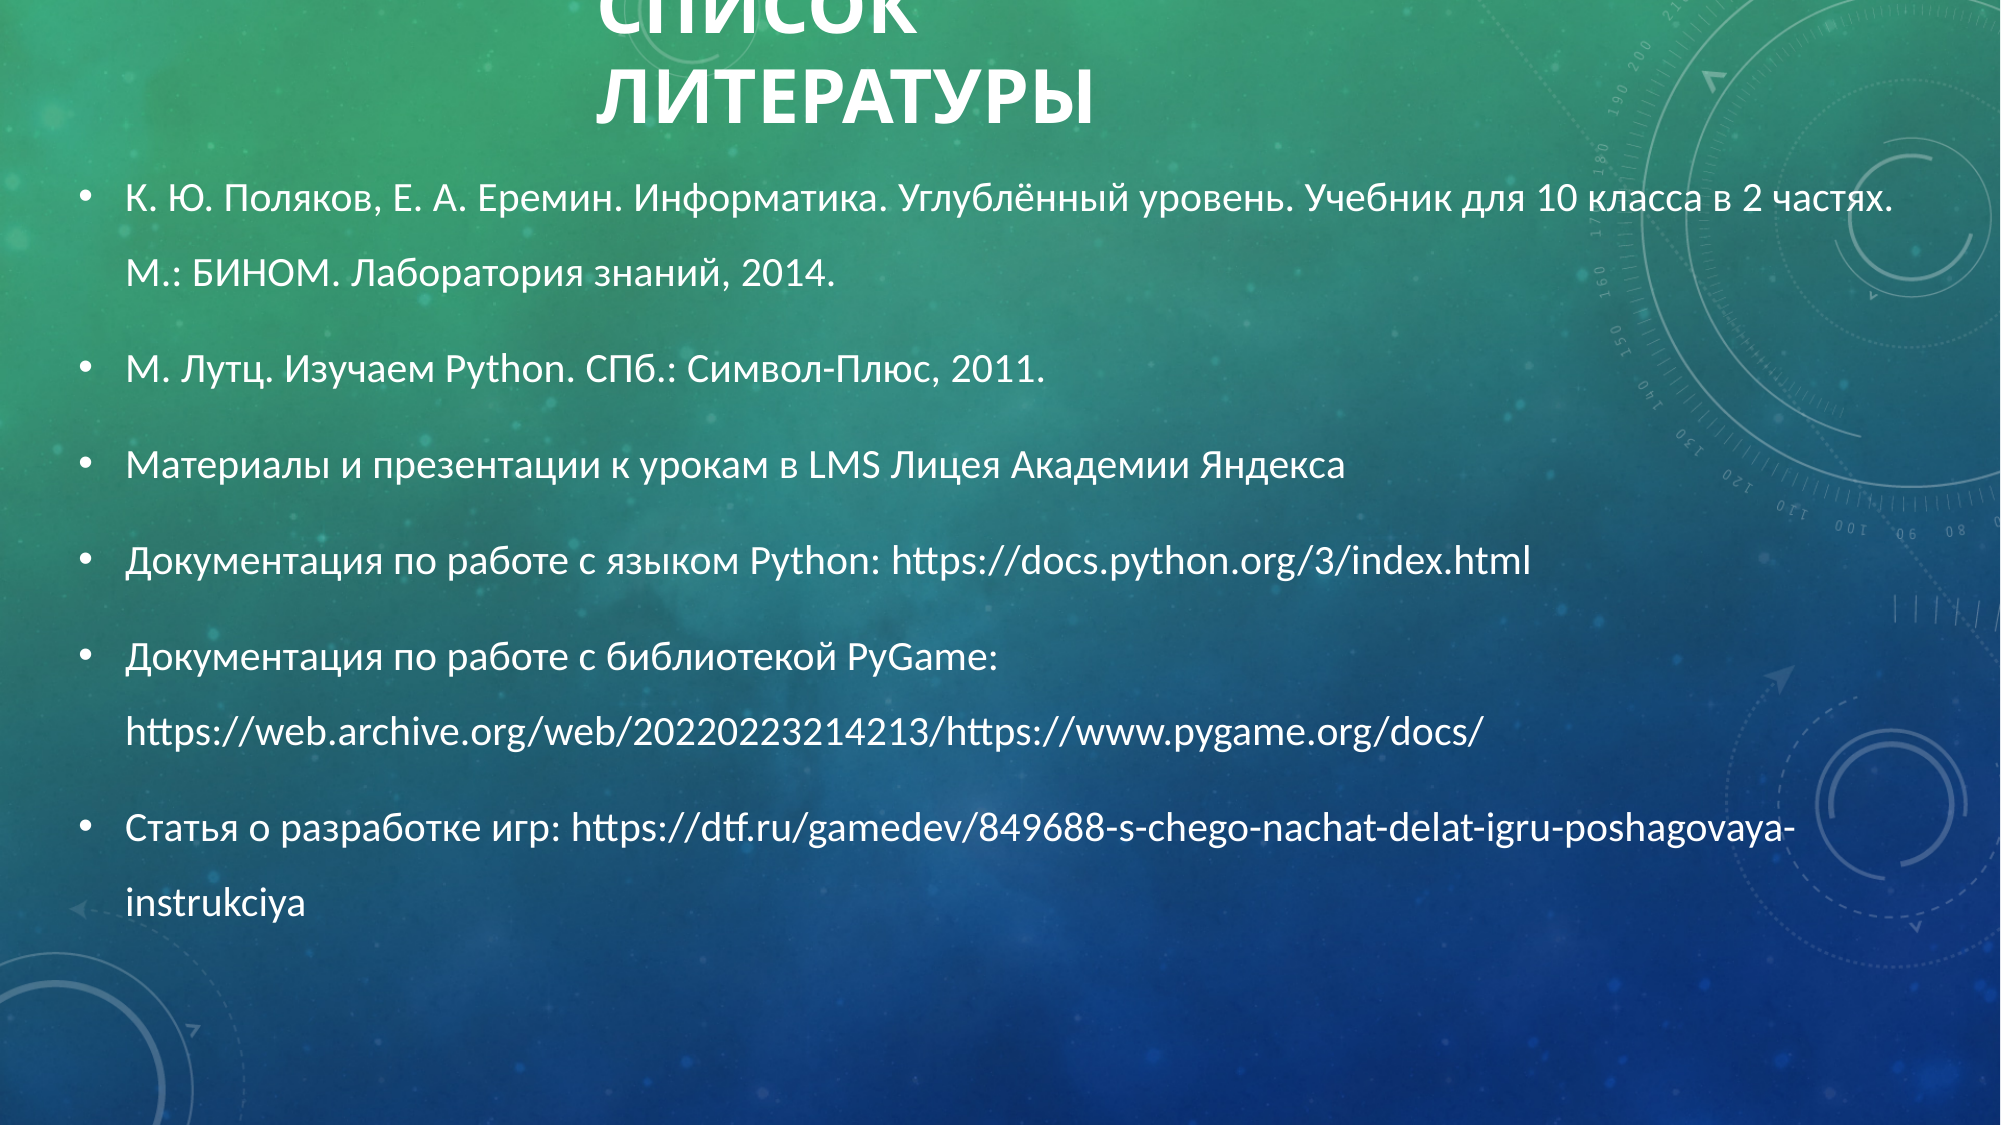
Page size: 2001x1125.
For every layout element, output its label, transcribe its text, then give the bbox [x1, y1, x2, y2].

picture [0, 0, 2001, 1125]
list К. Ю. Поляков, Е. А. Еремин. Информатика. Углублённый уровень. Учебник для 10 класса в 2 частях. М.: БИНОМ. Лаборатория знаний, 2014. М. Лутц. Изучаем Python. СПб.: Символ-Плюс, 2011. Материалы и презентации к урокам в LMS Лицея Академии Яндекса Документация по работе с языком Python: https://docs.python.org/3/index.html Документация по работе с библиотекой PyGame: https://web.archive.org/web/20220223214213/https://www.pygame.org/docs/ Статья о разработке игр: https://dtf.ru/gamedev/849688-s-chego-nachat-delat-igru-poshagovaya-instrukciya [63, 137, 1966, 1083]
title Список литературы [581, 0, 1447, 120]
